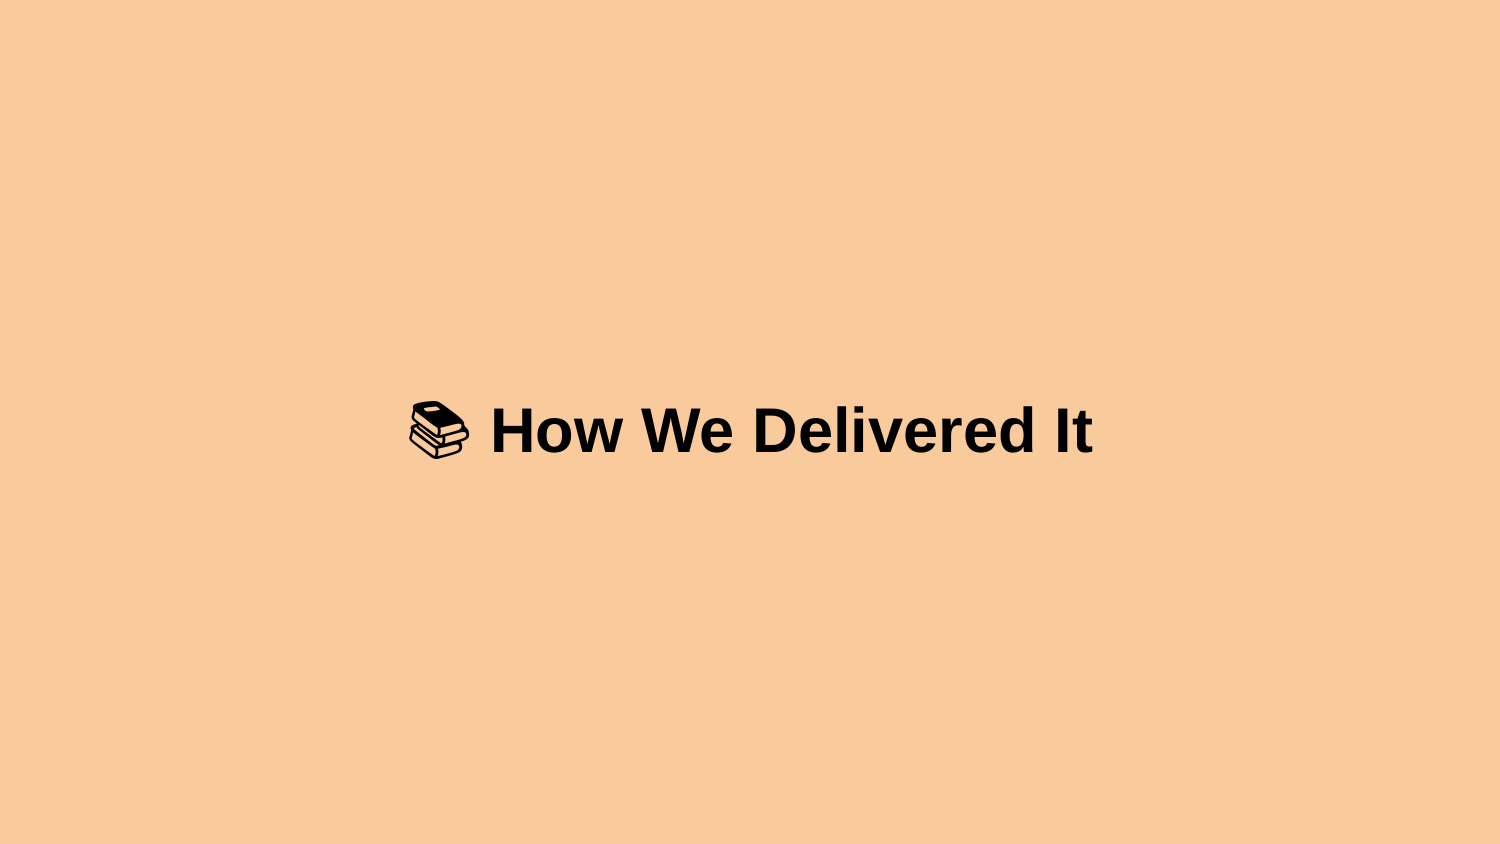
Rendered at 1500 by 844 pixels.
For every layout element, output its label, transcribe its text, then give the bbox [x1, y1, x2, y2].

title 📚 How We Delivered It [51, 352, 1449, 491]
